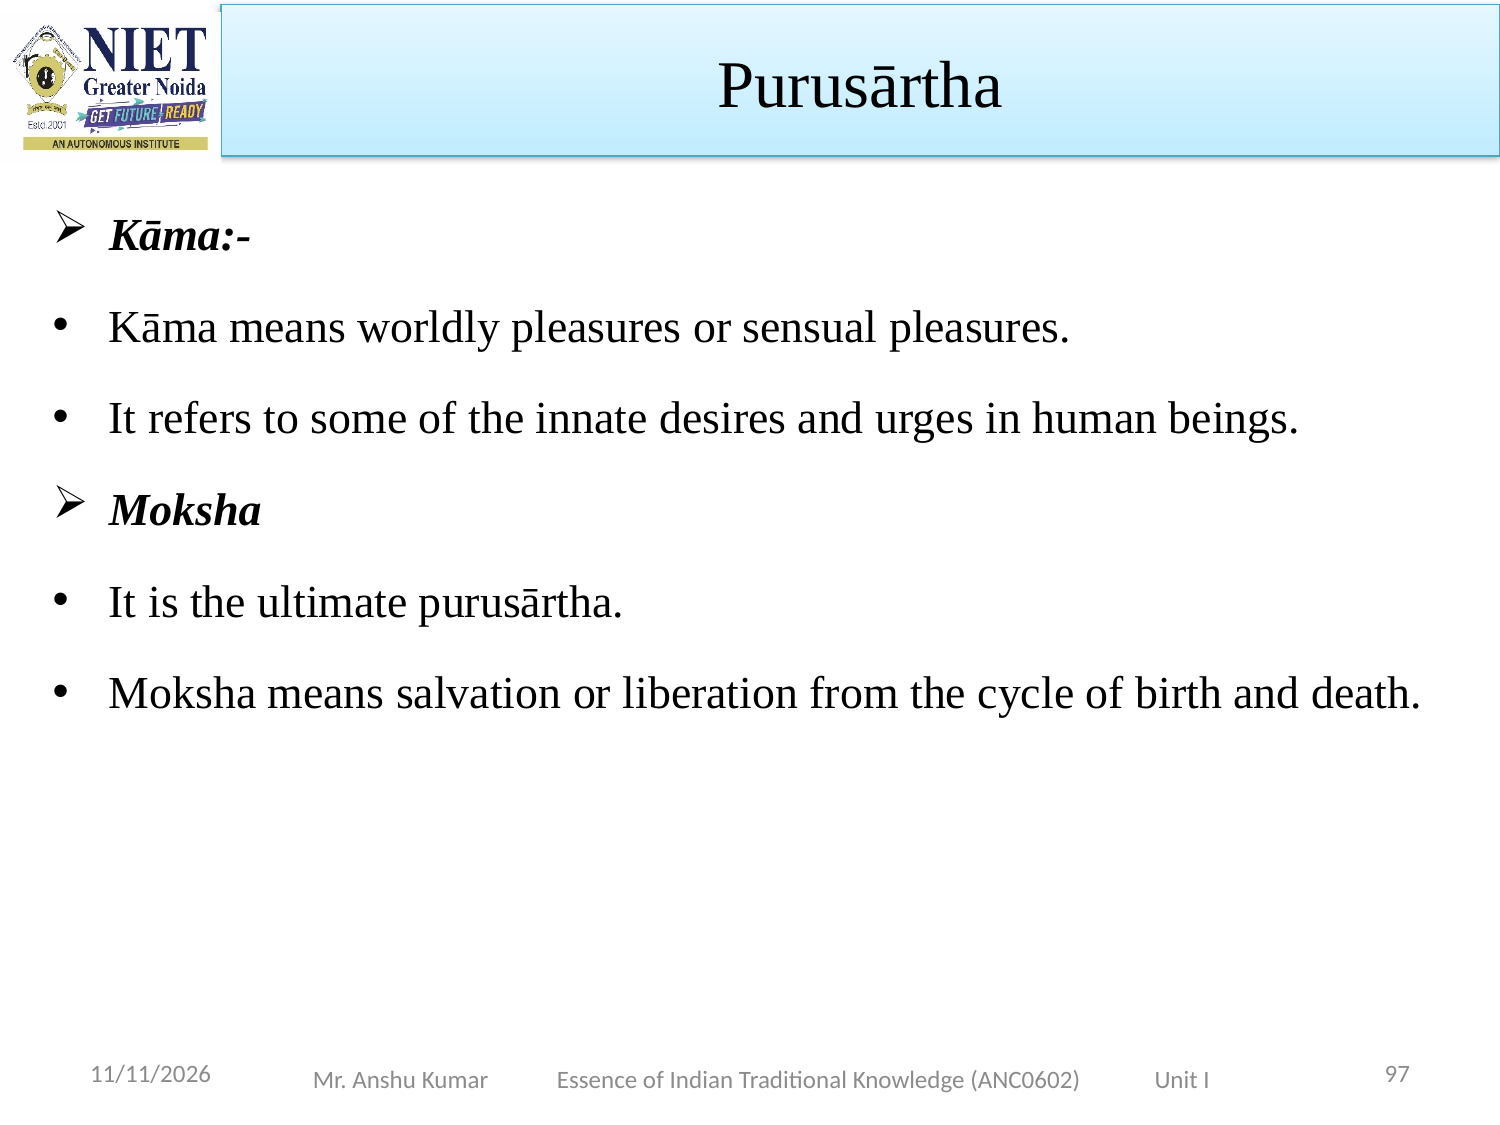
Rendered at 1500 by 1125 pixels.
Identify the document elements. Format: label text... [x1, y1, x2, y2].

picture [0, 11, 222, 163]
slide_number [75, 1042, 237, 1103]
slide_number 97 [1074, 1042, 1425, 1103]
text_box Purusārtha [220, 4, 1500, 157]
footer Mr. Anshu Kumar Essence of Indian Traditional Knowledge (ANC0602) Unit I [237, 1042, 1288, 1115]
list Kāma:- Kāma means worldly pleasures or sensual pleasures. It refers to some of the innate desires and urges in human beings. Moksha It is the ultimate purusārtha. Moksha means salvation or liberation from the cycle of birth and death. [37, 169, 1463, 1049]
